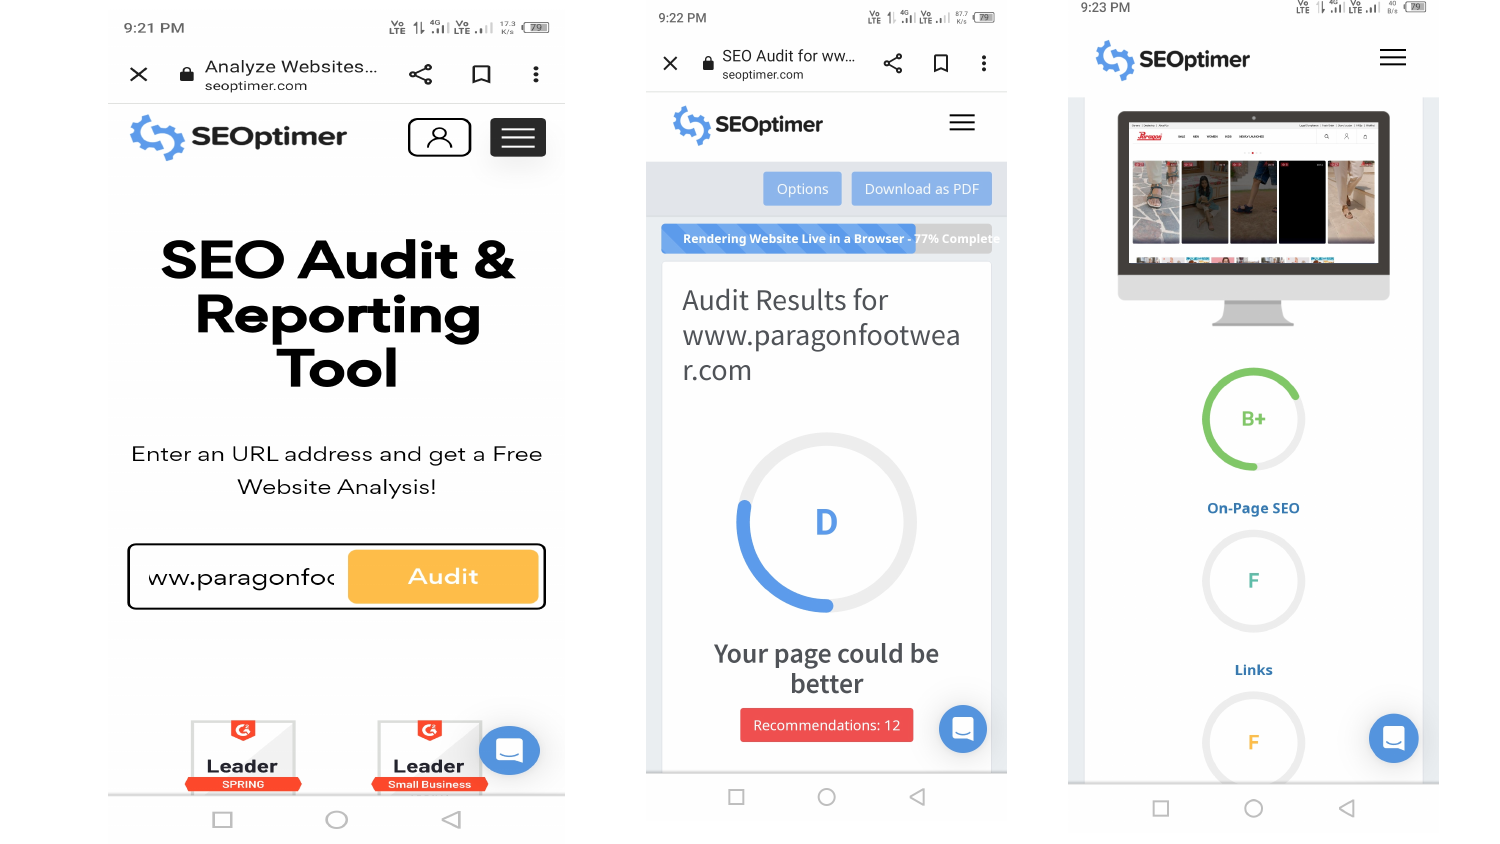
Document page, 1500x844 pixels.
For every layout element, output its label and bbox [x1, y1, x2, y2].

picture [1068, 0, 1439, 833]
picture [645, 0, 1007, 822]
picture [108, 9, 565, 844]
